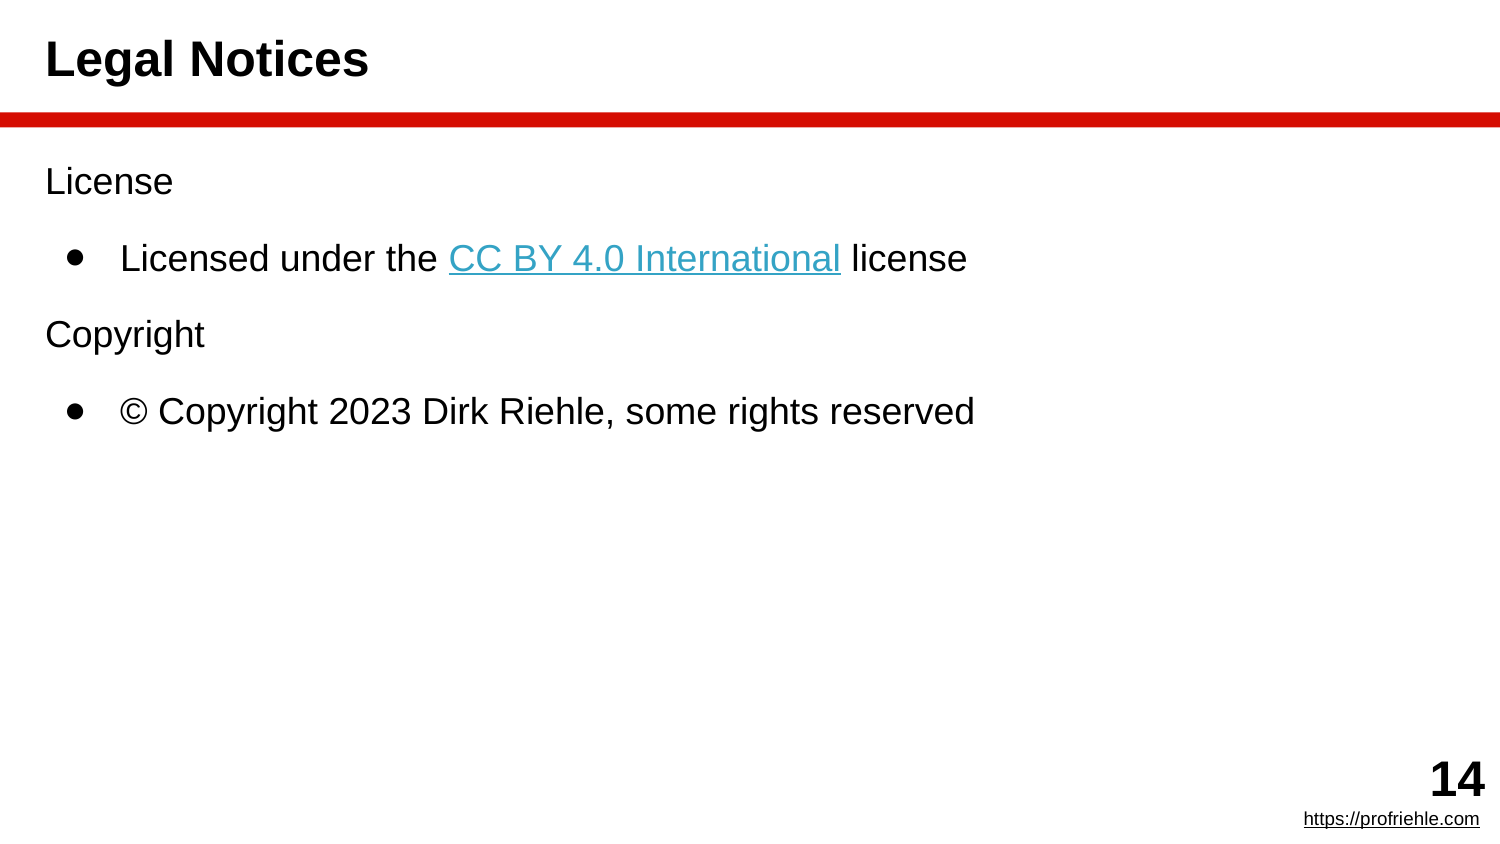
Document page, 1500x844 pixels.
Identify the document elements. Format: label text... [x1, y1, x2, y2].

title Legal Notices [0, 0, 1500, 113]
slide_number ‹#› https://profriehle.com [1200, 724, 1500, 844]
list License Licensed under the CC BY 4.0 International license Copyright © Copyright 2023 Dirk Riehle, some rights reserved [45, 150, 1455, 825]
